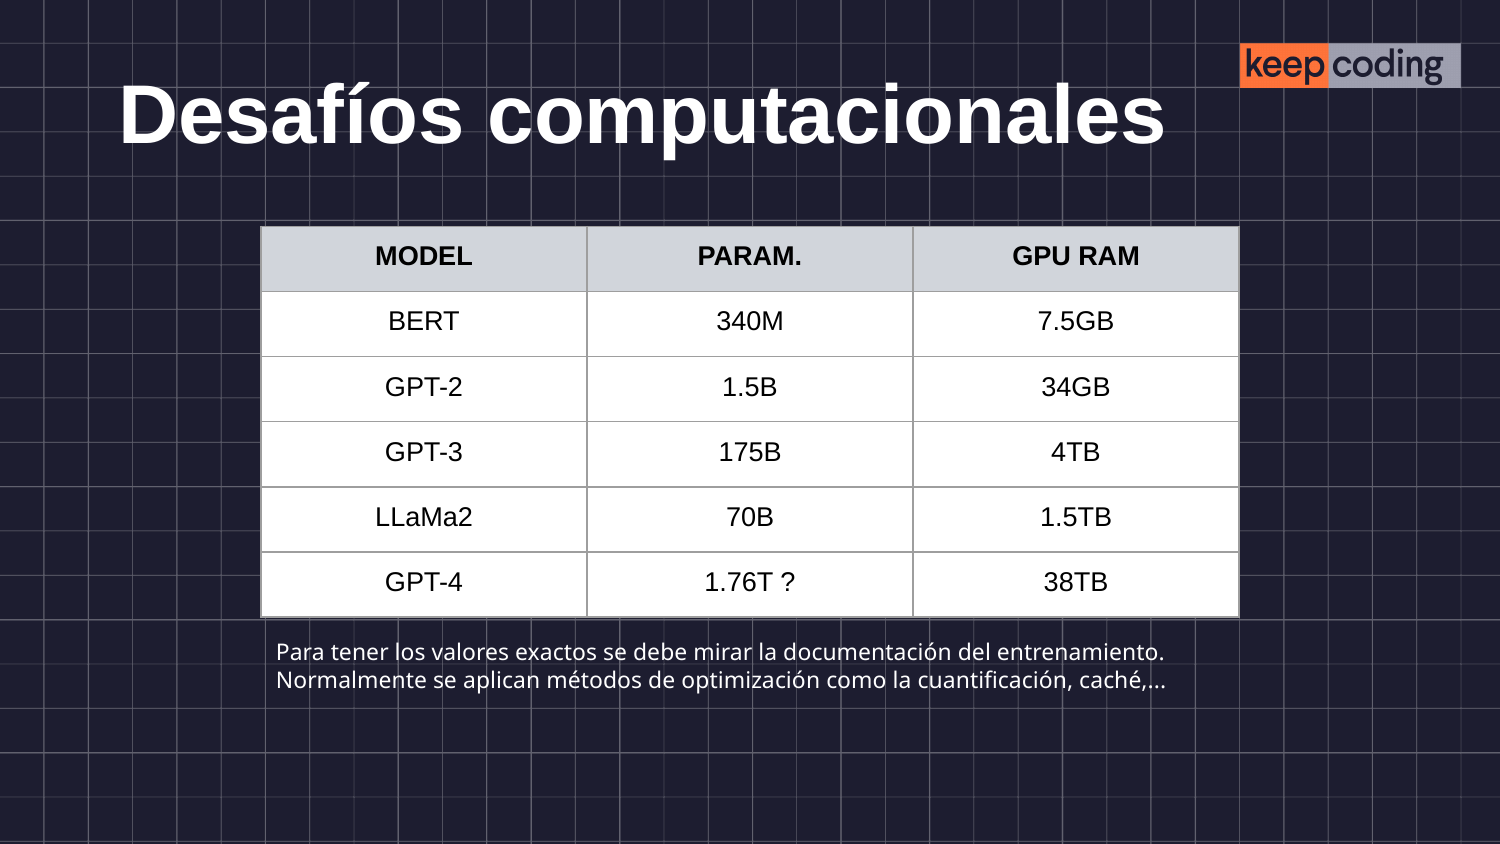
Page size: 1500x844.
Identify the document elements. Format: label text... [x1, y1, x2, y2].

table_cell 340M [588, 292, 912, 356]
table_header GPU RAM [914, 227, 1238, 291]
table_header PARAM. [588, 227, 912, 291]
table_cell 175B [588, 422, 912, 486]
table_cell 1.5B [588, 357, 912, 421]
table_cell BERT [262, 292, 586, 356]
table_cell GPT-3 [262, 422, 586, 486]
table_header MODEL [262, 227, 586, 291]
table_cell 1.76T ? [588, 553, 912, 616]
table_cell 4TB [914, 422, 1238, 486]
table_cell 1.5TB [914, 488, 1238, 551]
table_cell 38TB [914, 553, 1238, 616]
table_cell 70B [588, 488, 912, 551]
table_cell GPT-4 [262, 553, 586, 616]
table_cell 7.5GB [914, 292, 1238, 356]
text_box Para tener los valores exactos se debe mirar la documentación del entrenamiento. Normalmente se aplican métodos de optimización como la cuantificación, caché,... [260, 622, 1239, 806]
table_cell 34GB [914, 357, 1238, 421]
table_cell GPT-2 [262, 357, 586, 421]
picture [1240, 43, 1461, 88]
title Desafíos computacionales [103, 45, 1225, 208]
table_cell LLaMa2 [262, 488, 586, 551]
